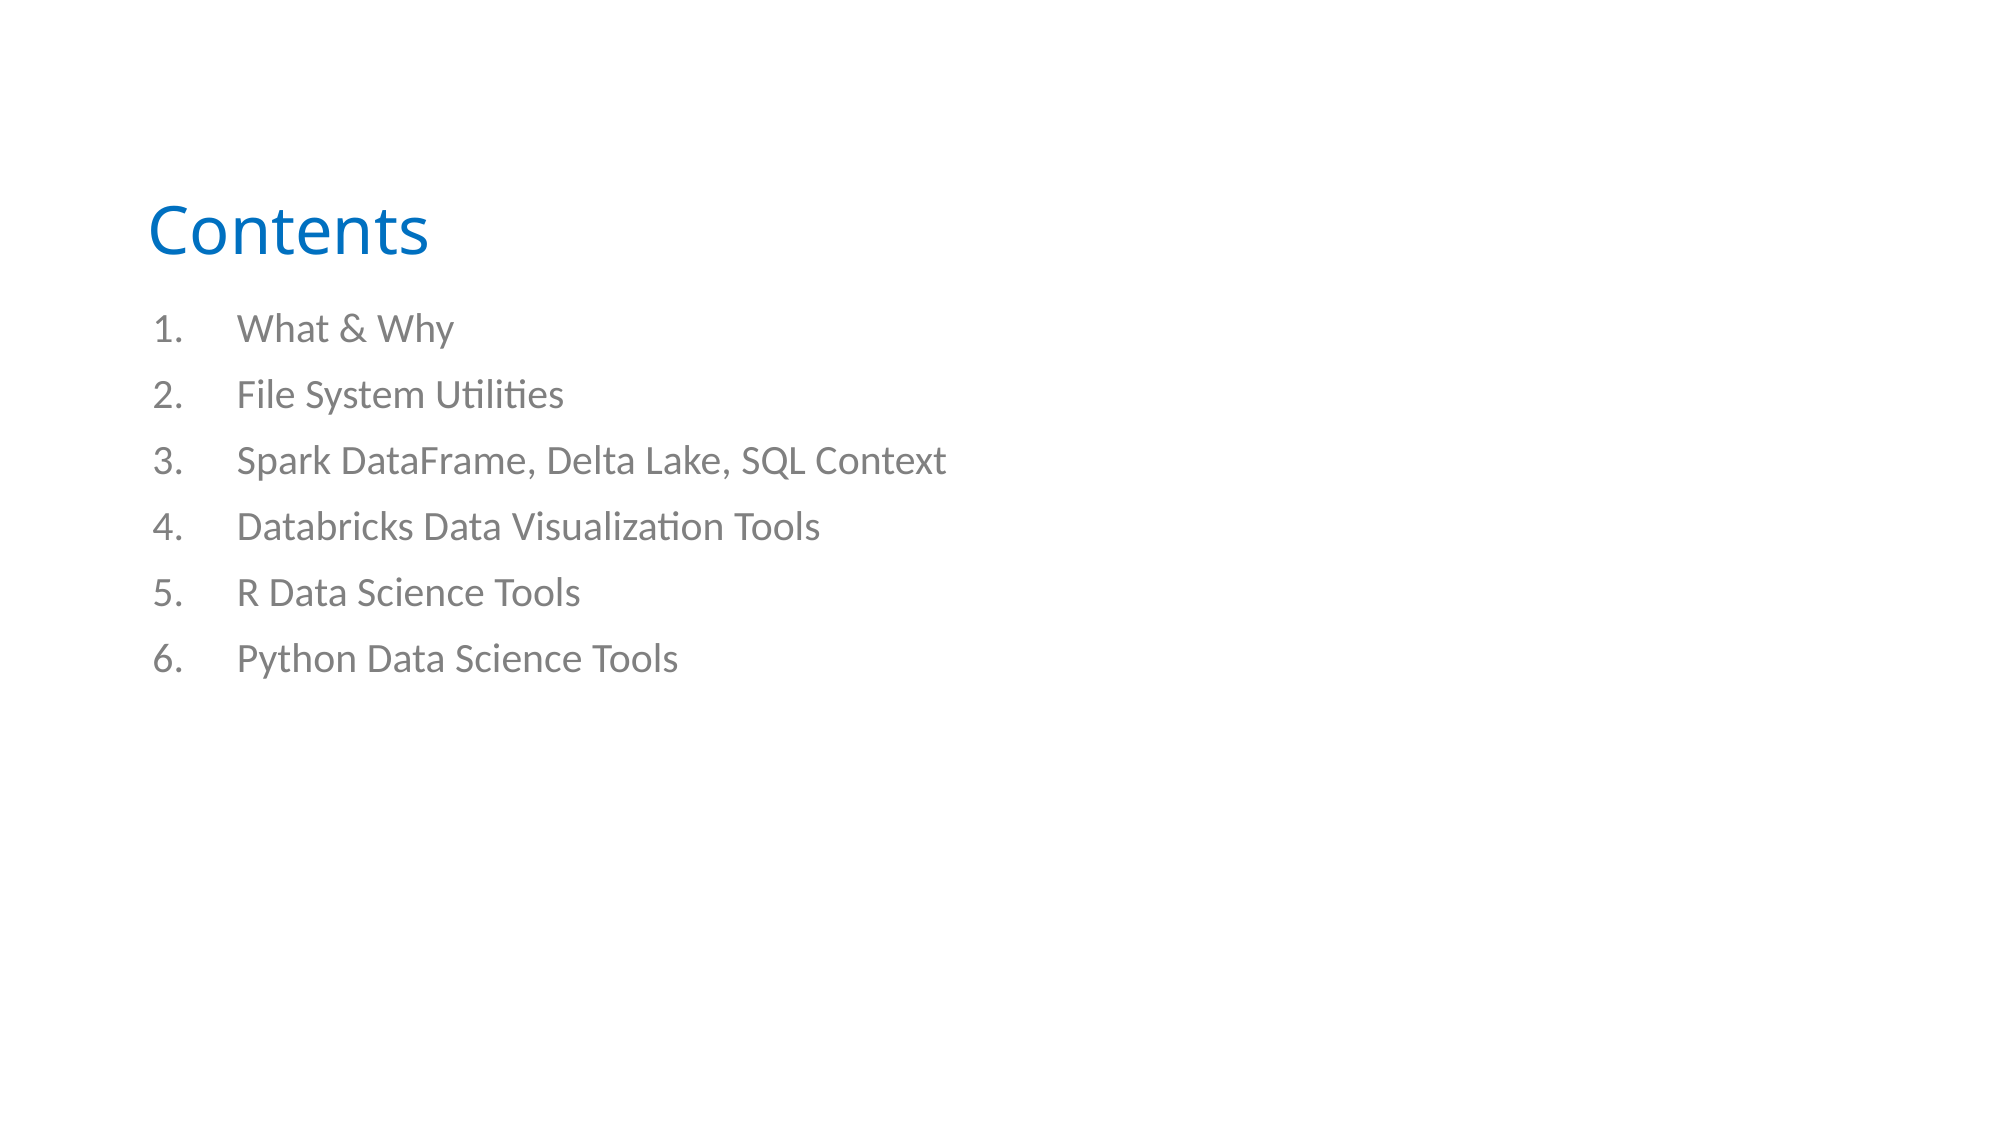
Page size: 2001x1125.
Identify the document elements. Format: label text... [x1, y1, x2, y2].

list What & Why File System Utilities Spark DataFrame, Delta Lake, SQL Context Databricks Data Visualization Tools R Data Science Tools Python Data Science Tools [137, 299, 1863, 1014]
title Contents [132, 124, 1858, 342]
